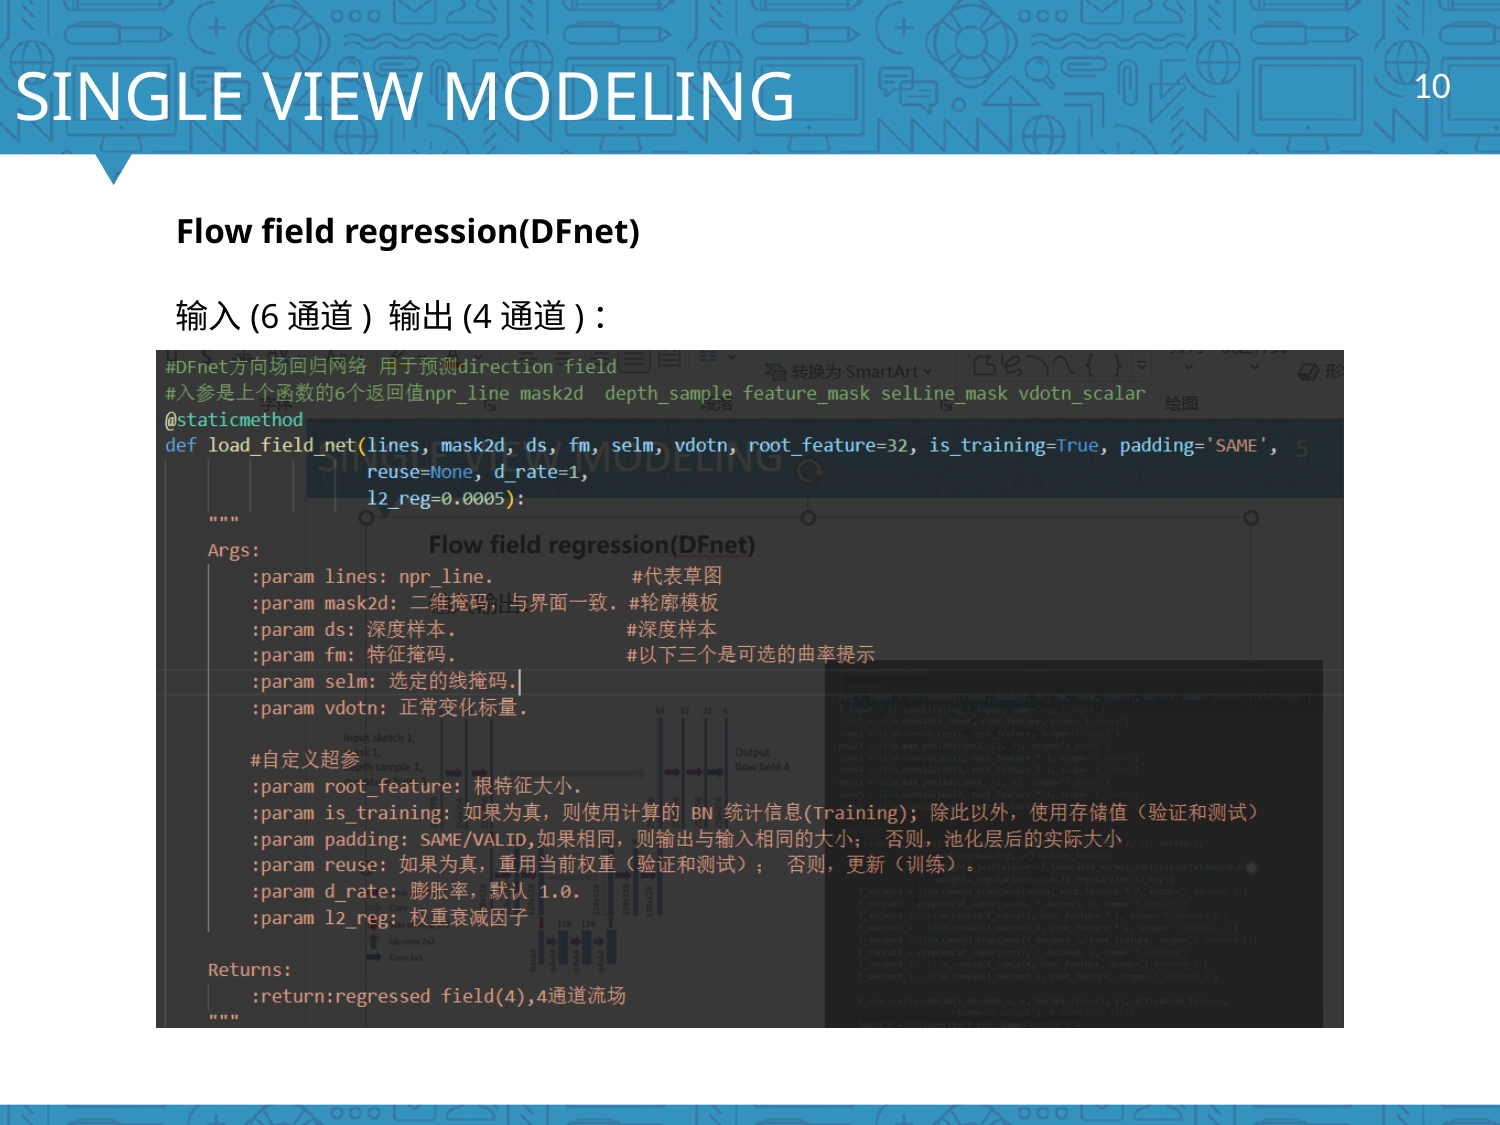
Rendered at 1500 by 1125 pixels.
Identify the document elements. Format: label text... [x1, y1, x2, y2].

slide_number 10 [1330, 46, 1466, 121]
picture [156, 350, 1344, 1028]
text_box Flow field regression(DFnet) 输入(6通道) 输出(4通道)： [86, 182, 1366, 1125]
list SINGLE VIEW MODELING [0, 46, 1165, 143]
